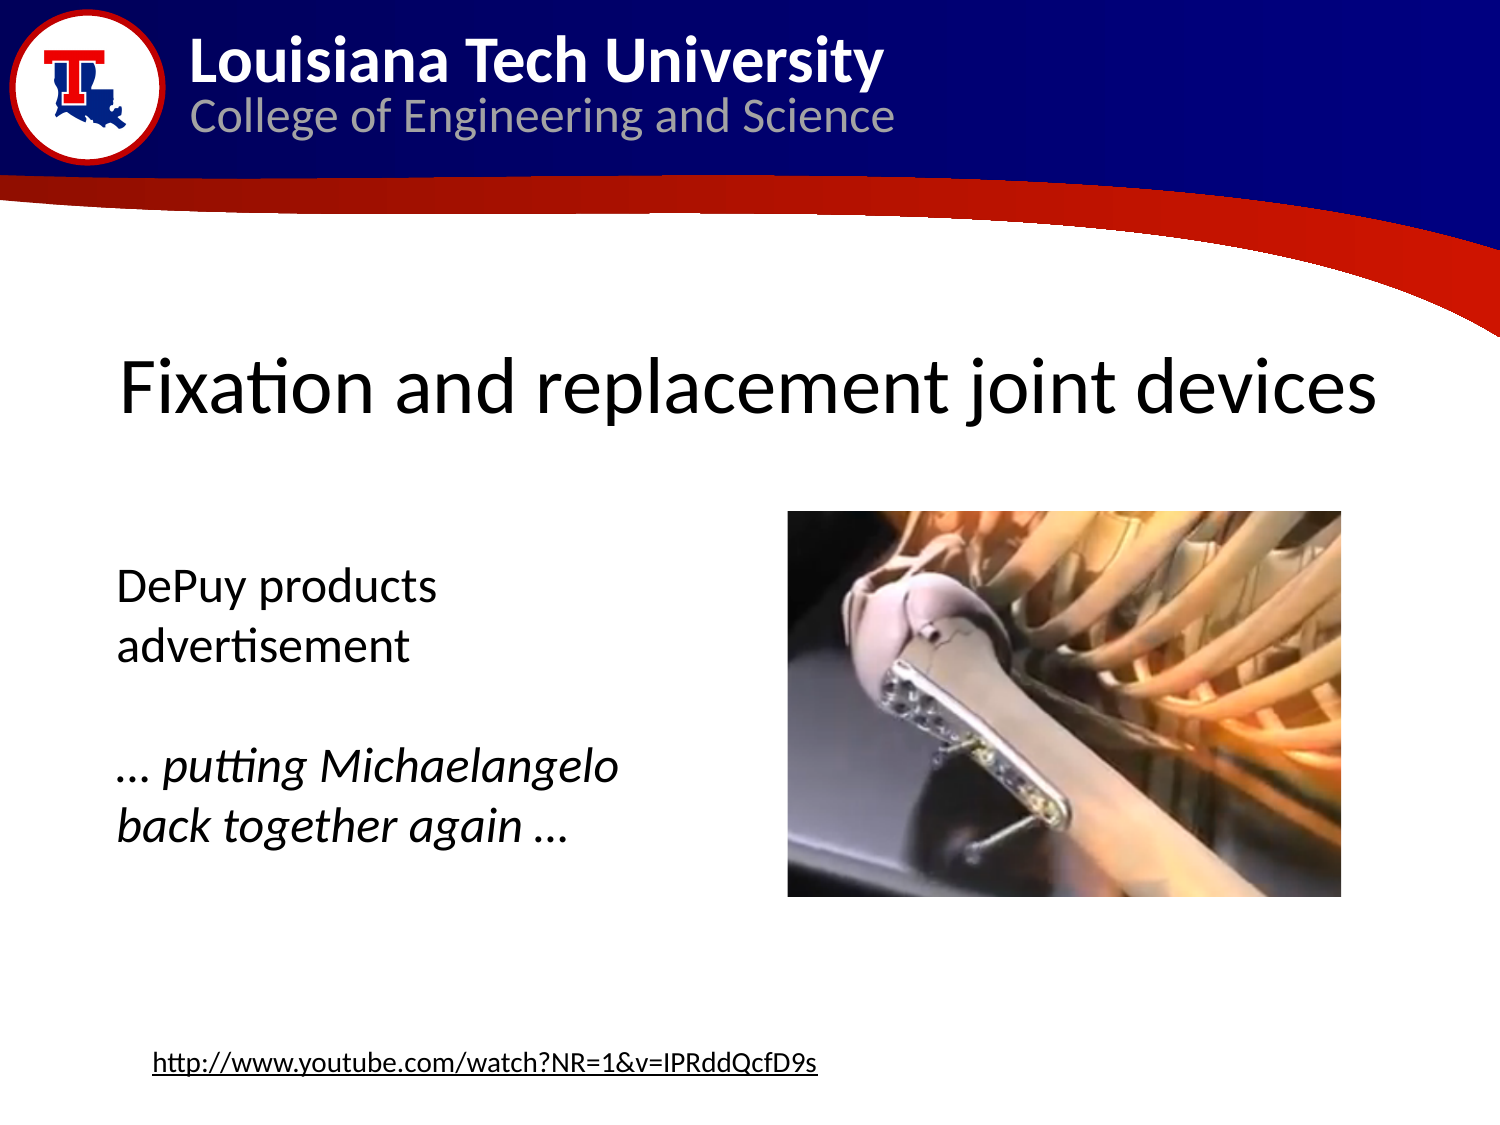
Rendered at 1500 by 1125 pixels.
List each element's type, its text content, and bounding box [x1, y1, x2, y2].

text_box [0, 0, 1500, 338]
text_box http://www.youtube.com/watch?NR=1&v=IPRddQcfD9s [137, 1035, 1304, 1086]
title Fixation and replacement joint devices [75, 347, 1425, 475]
picture [787, 510, 1342, 897]
text_box DePuy products advertisement … putting Michaelangelo back together again … [101, 544, 721, 860]
